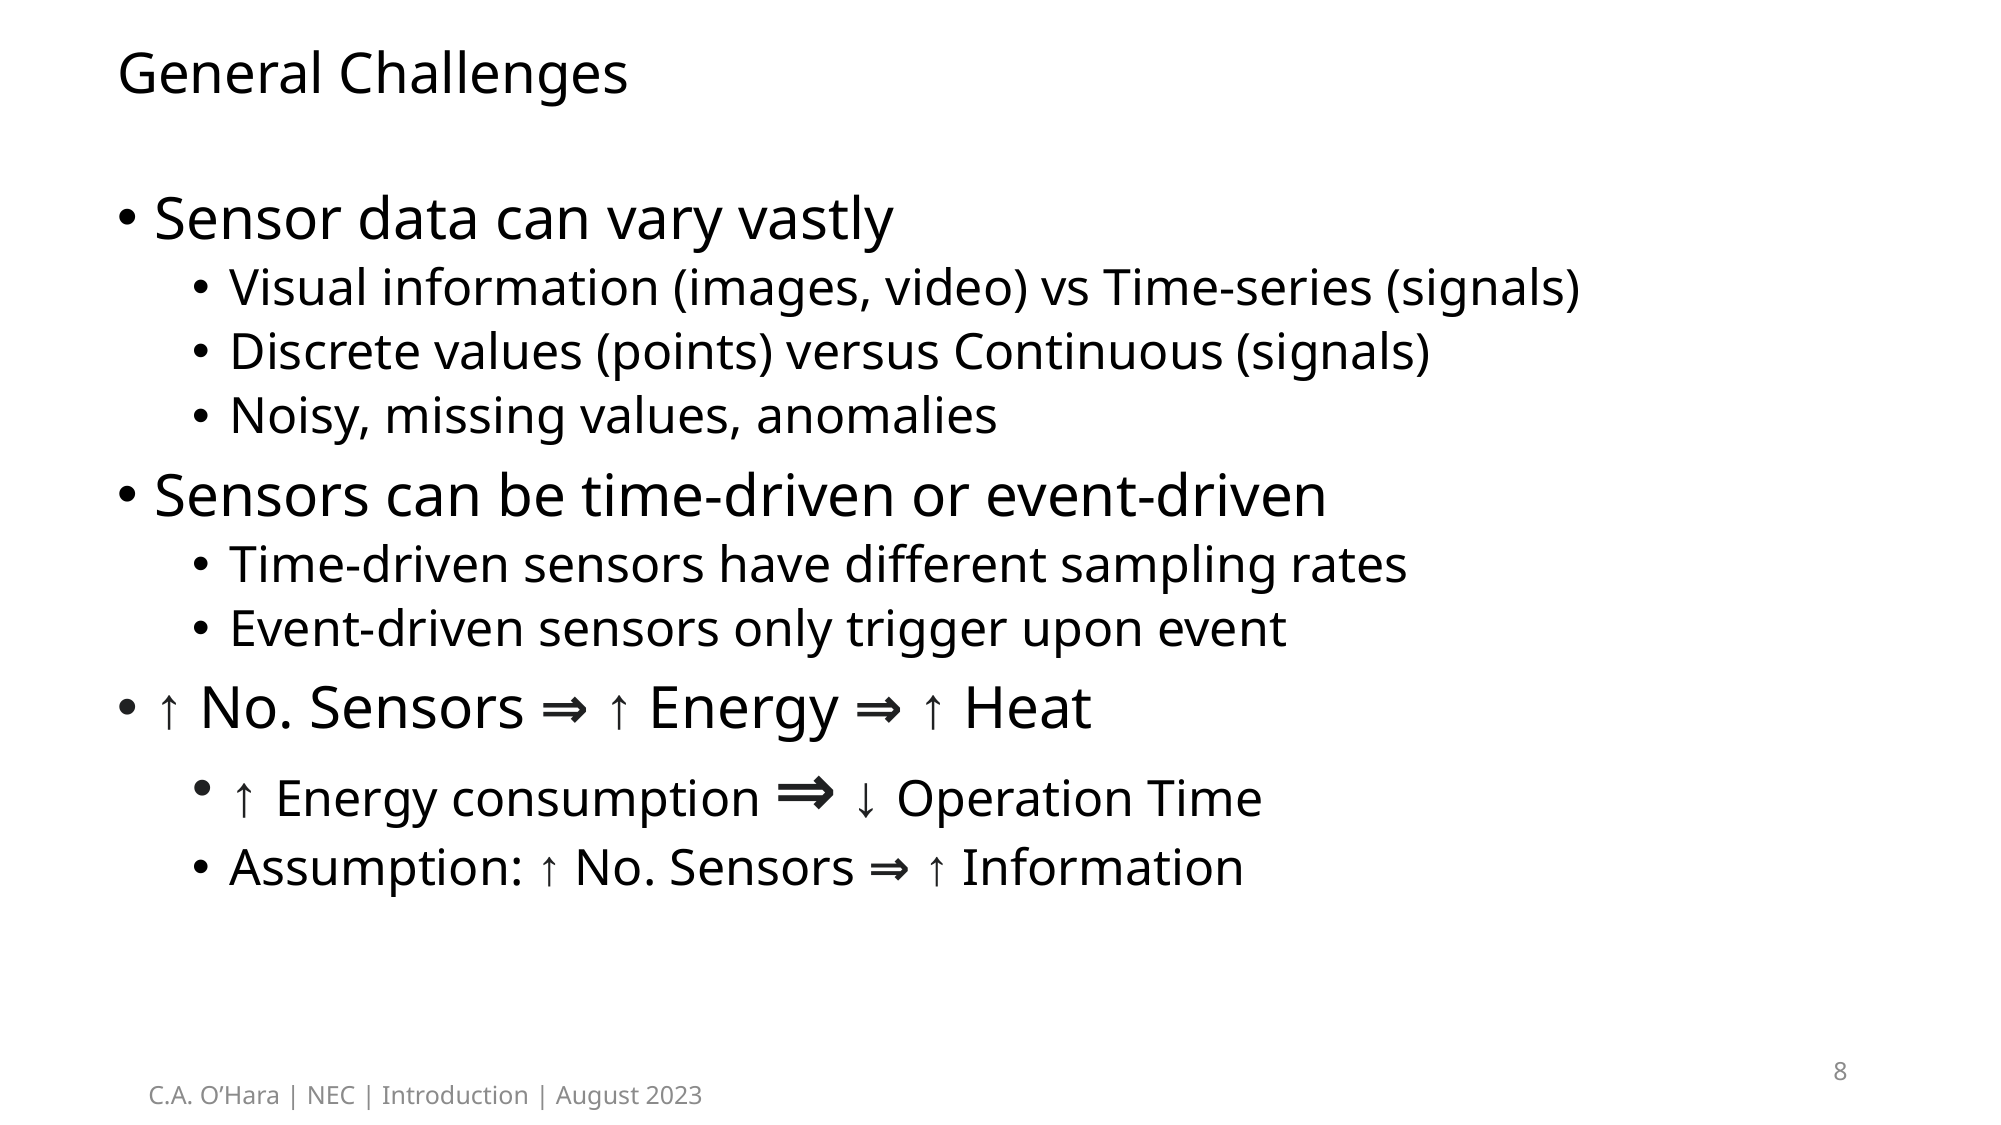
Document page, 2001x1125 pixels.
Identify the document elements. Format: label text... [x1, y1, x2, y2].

footer C.A. O’Hara | NEC | Introduction | August 2023 [0, 1065, 853, 1125]
slide_number 8 [1412, 1042, 1863, 1103]
list Sensor data can vary vastly Visual information (images, video) vs Time-series (signals) Discrete values (points) versus Continuous (signals) Noisy, missing values, anomalies Sensors can be time-driven or event-driven Time-driven sensors have different sampling rates Event-driven sensors only trigger upon event ↑ No. Sensors ⇒ ↑ Energy ⇒ ↑ Heat ↑ Energy consumption ⇒ ↓ Operation Time Assumption: ↑ No. Sensors ⇒ ↑ Information [102, 181, 1875, 1043]
title General Challenges [102, 37, 1828, 114]
